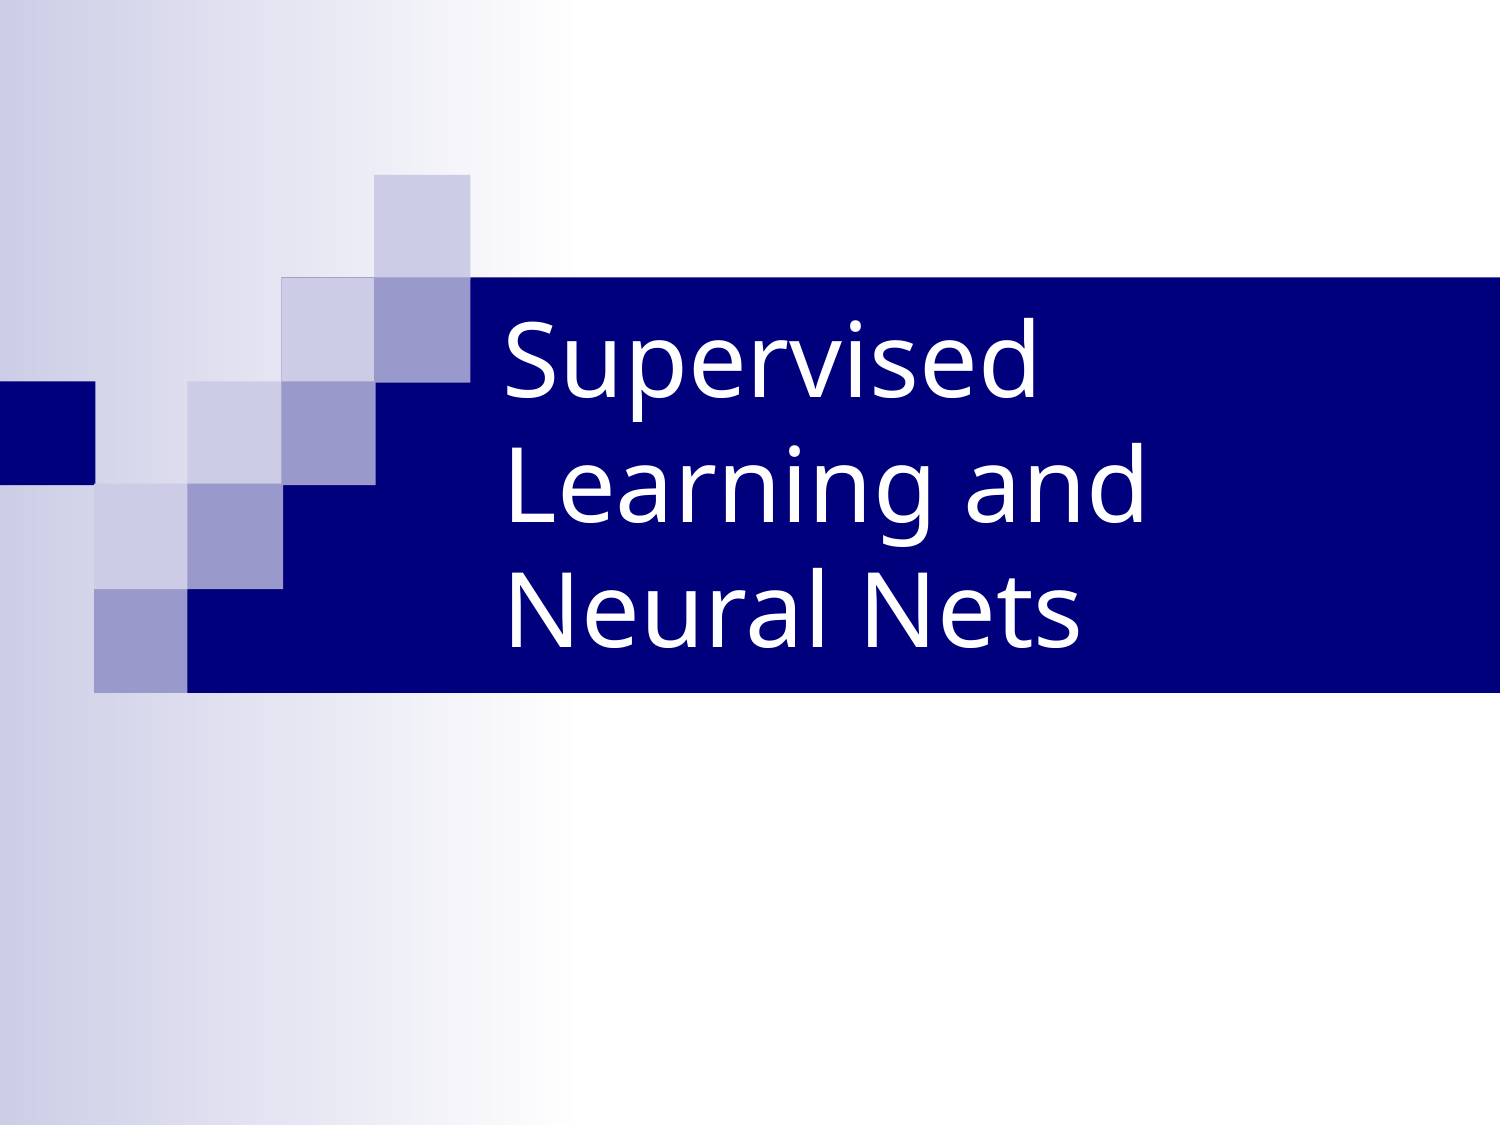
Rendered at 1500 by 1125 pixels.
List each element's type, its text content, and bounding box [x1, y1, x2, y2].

title Supervised Learning and Neural Nets [487, 299, 1475, 663]
